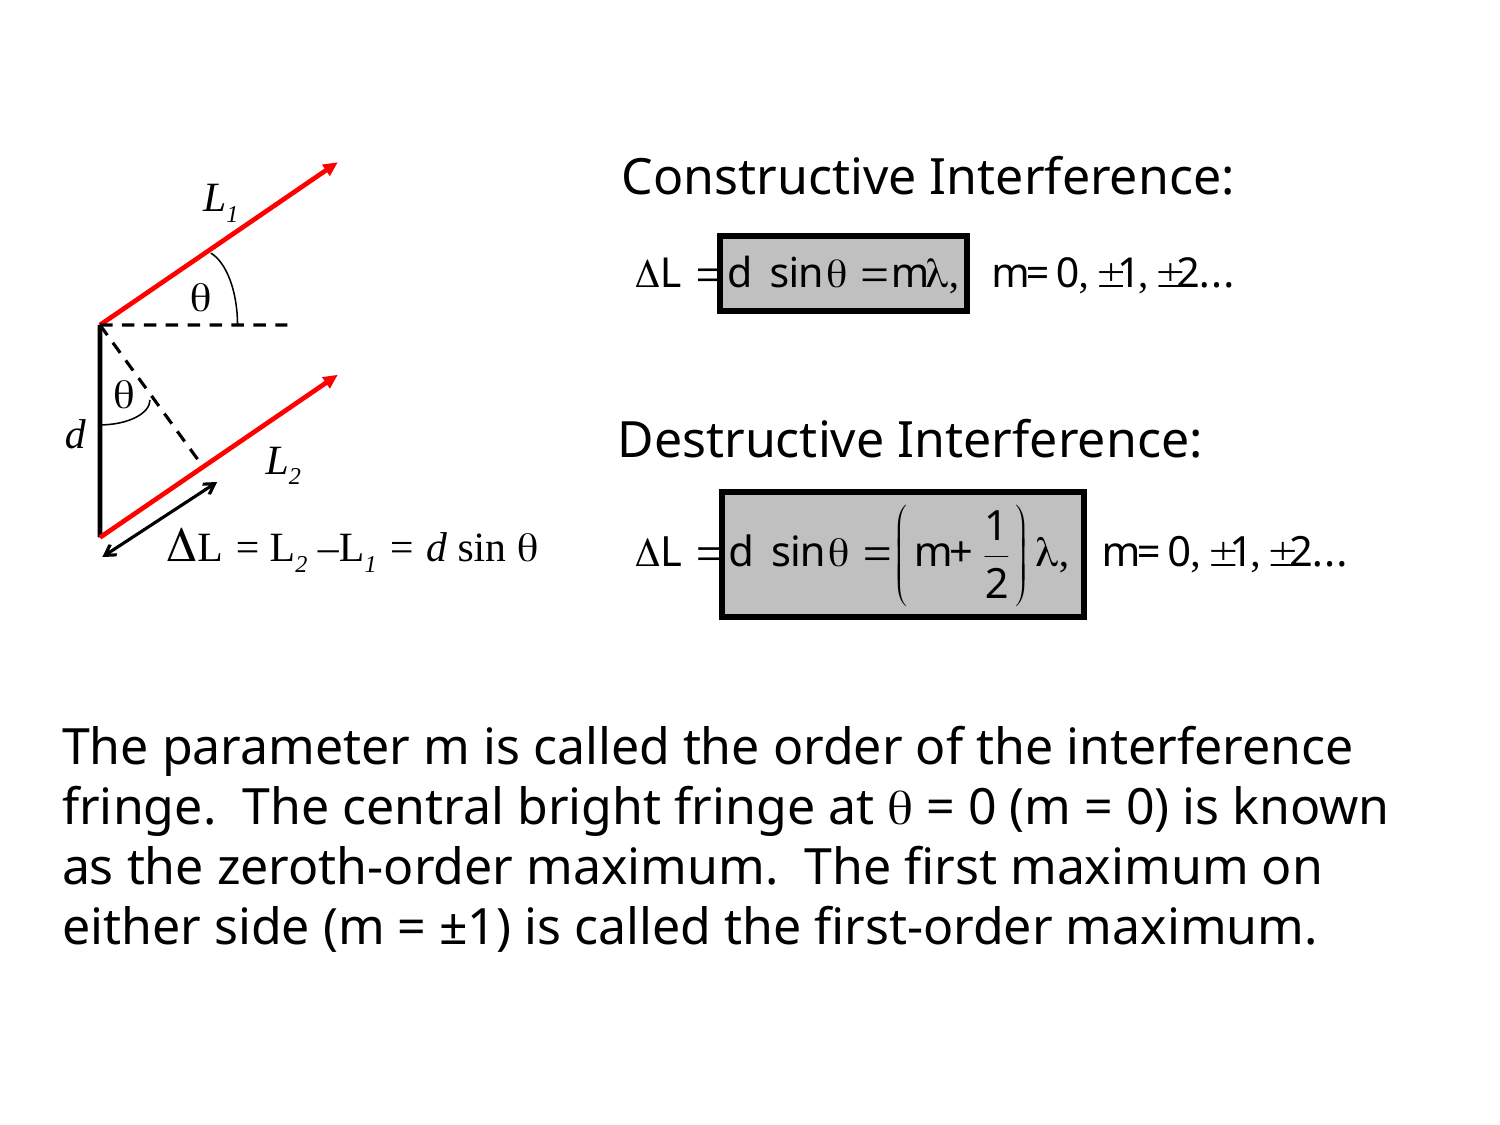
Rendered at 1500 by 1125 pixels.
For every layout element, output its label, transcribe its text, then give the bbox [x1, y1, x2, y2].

text_box L1 [188, 162, 254, 235]
text_box d [50, 399, 100, 465]
text_box  [175, 262, 227, 328]
text_box [101, 162, 338, 324]
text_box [631, 499, 1350, 613]
text_box [720, 300, 968, 311]
text_box  [98, 359, 150, 425]
text_box L = L2 –L1 = d sin  [152, 504, 554, 585]
text_box L2 [250, 425, 317, 497]
text_box [720, 235, 968, 249]
text_box Constructive Interference: [607, 137, 1251, 213]
text_box [102, 524, 152, 558]
text_box [183, 482, 218, 504]
text_box Destructive Interference: [603, 399, 1218, 475]
text_box [200, 253, 238, 325]
text_box [721, 613, 1085, 618]
text_box [721, 492, 1085, 499]
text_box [631, 249, 1238, 300]
text_box [99, 375, 338, 538]
text_box The parameter m is called the order of the interference fringe. The central bright fringe at  = 0 (m = 0) is known as the zeroth-order maximum. The first maximum on either side (m = ±1) is called the first-order maximum. [47, 706, 1438, 962]
